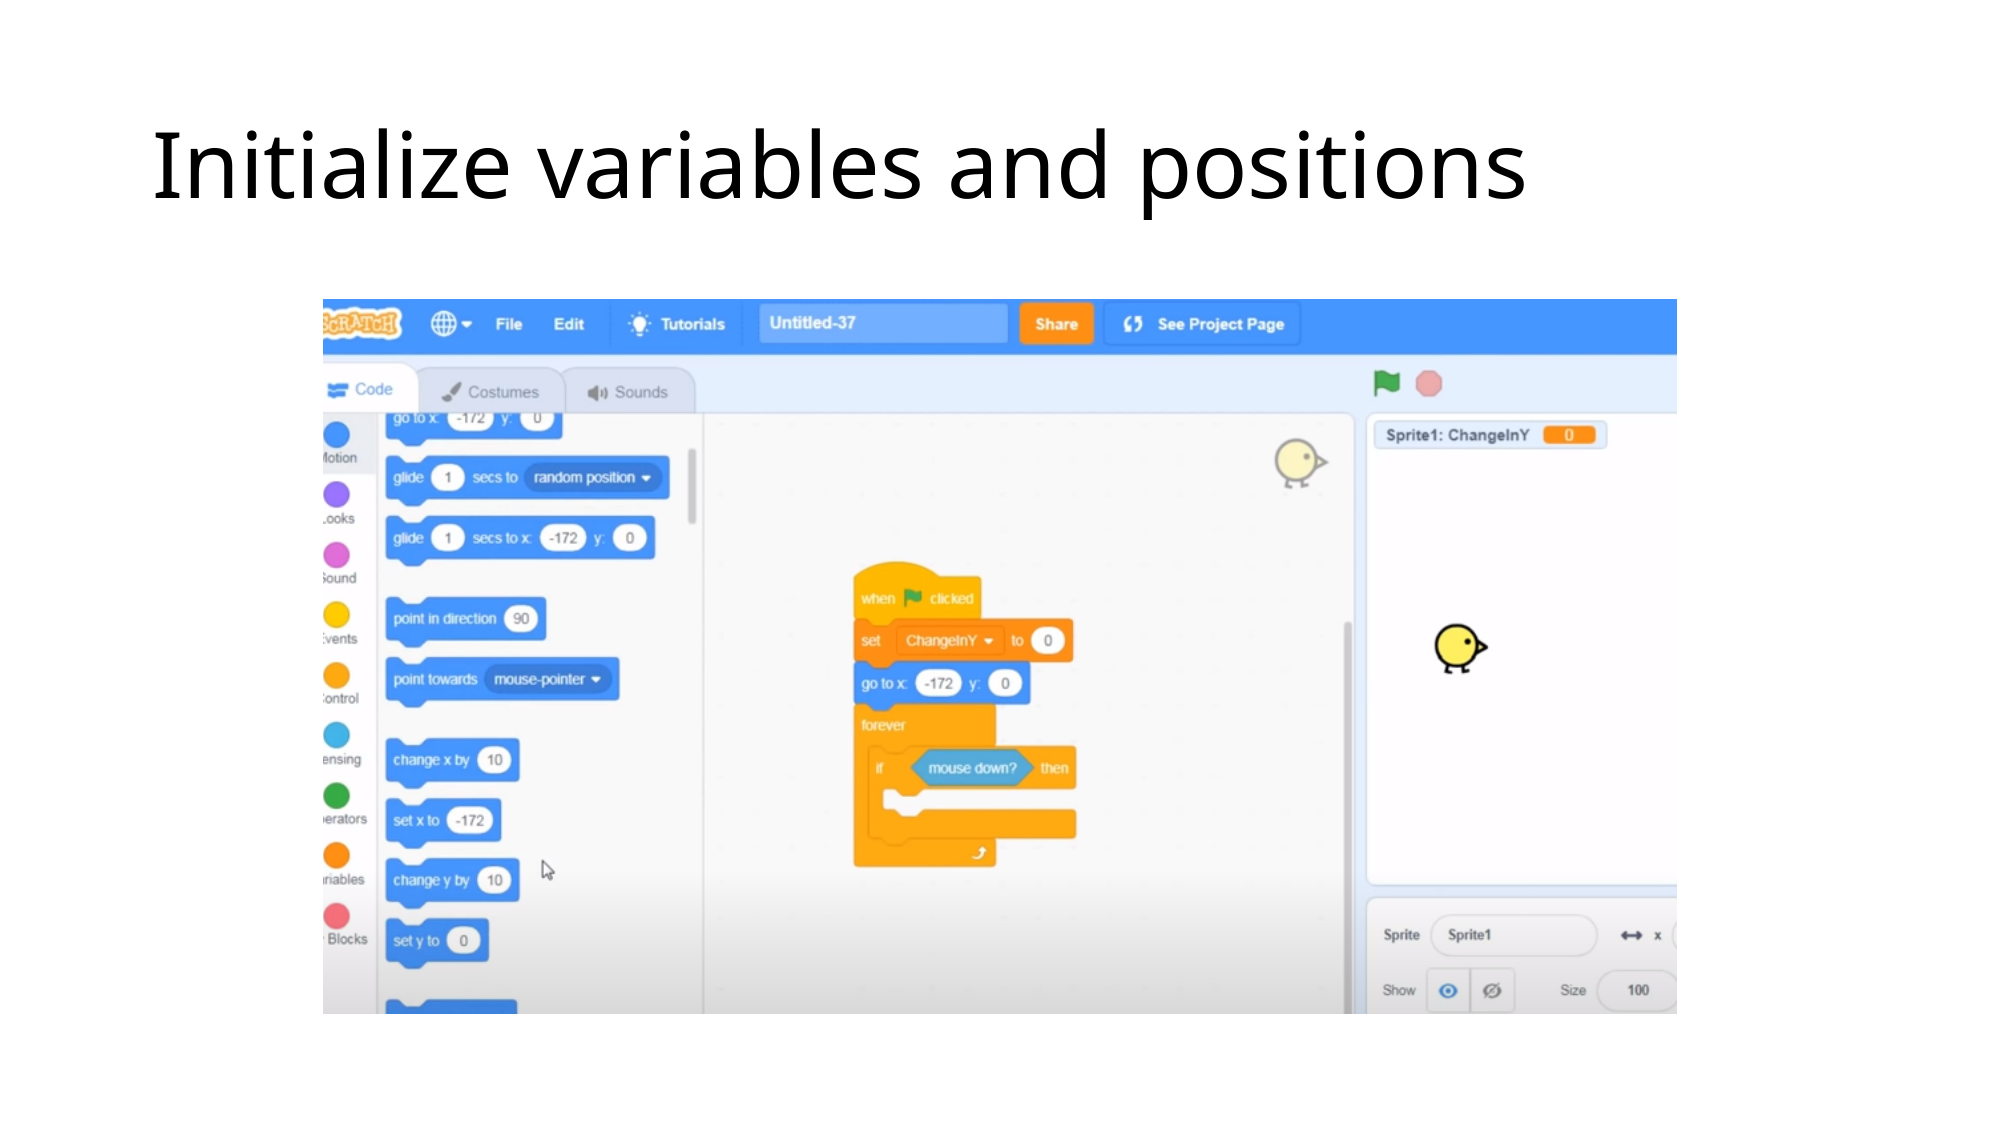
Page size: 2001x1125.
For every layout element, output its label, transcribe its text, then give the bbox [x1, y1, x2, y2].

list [323, 299, 1677, 1014]
title Initialize variables and positions [137, 59, 1863, 278]
